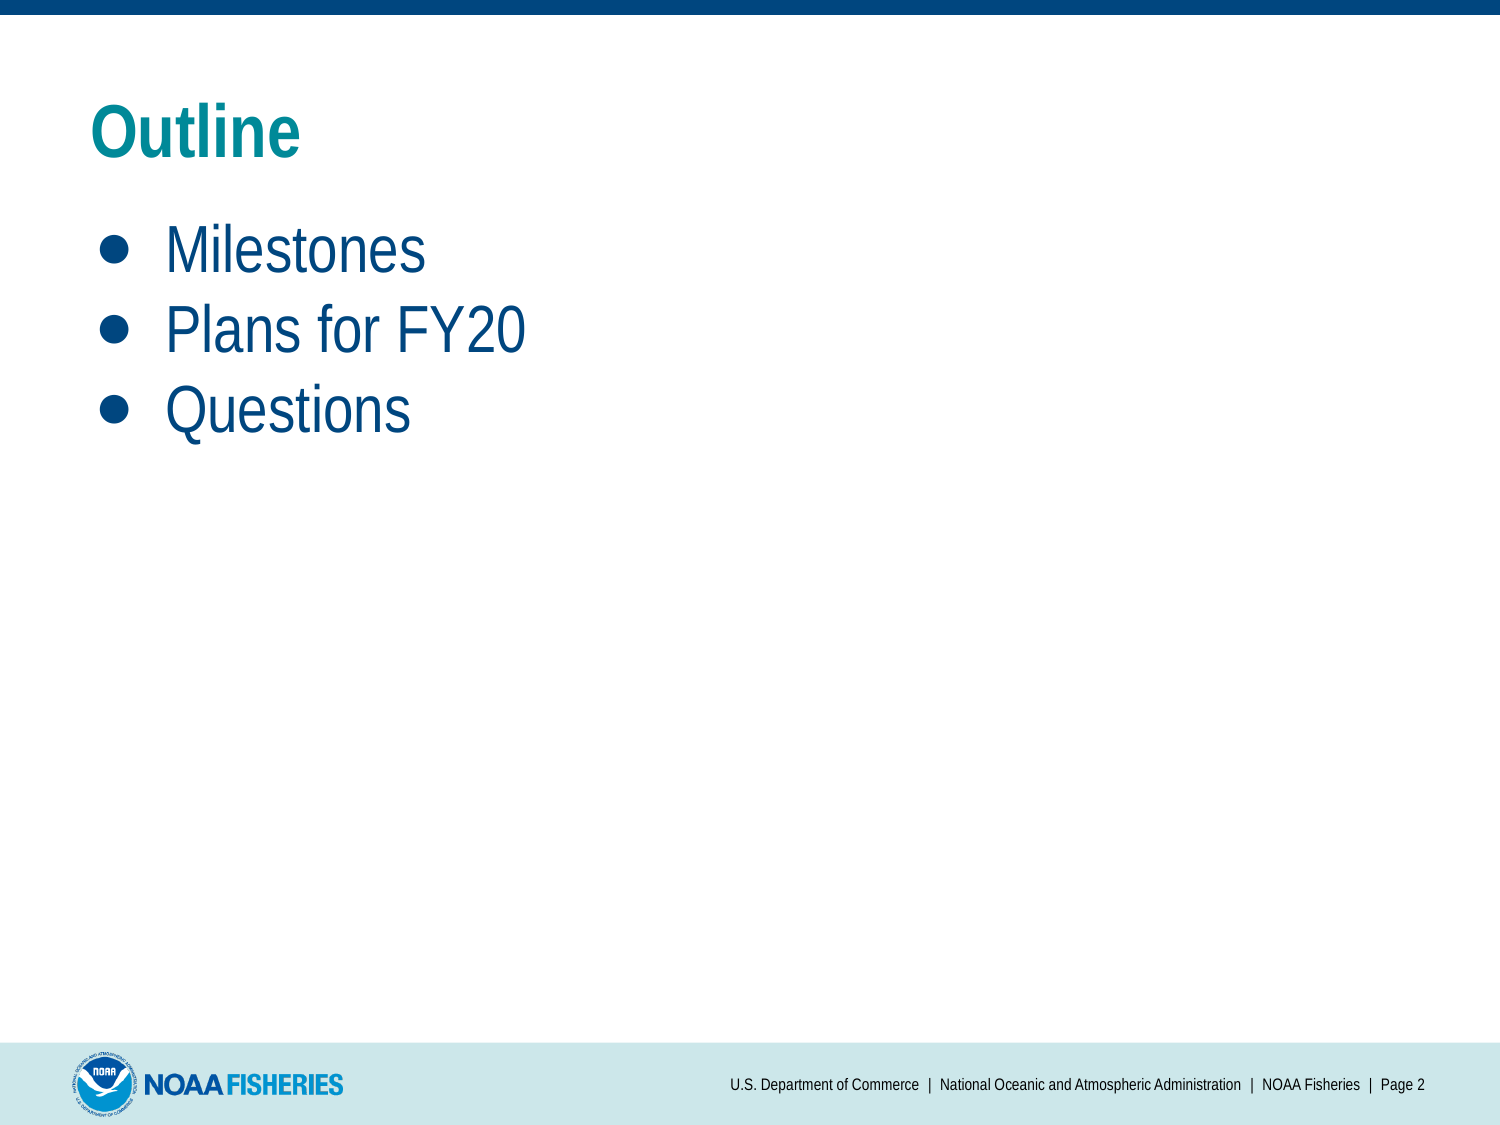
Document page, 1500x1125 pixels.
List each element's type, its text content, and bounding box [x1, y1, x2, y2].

slide_number U.S. Department of Commerce | National Oceanic and Atmospheric Administration | NOAA Fisheries | Page ‹#› [375, 1042, 1425, 1125]
picture [72, 1052, 343, 1117]
title Outline [75, 75, 1425, 186]
picture [335, 1078, 343, 1085]
list Milestones Plans for FY20 Questions [75, 198, 1425, 941]
